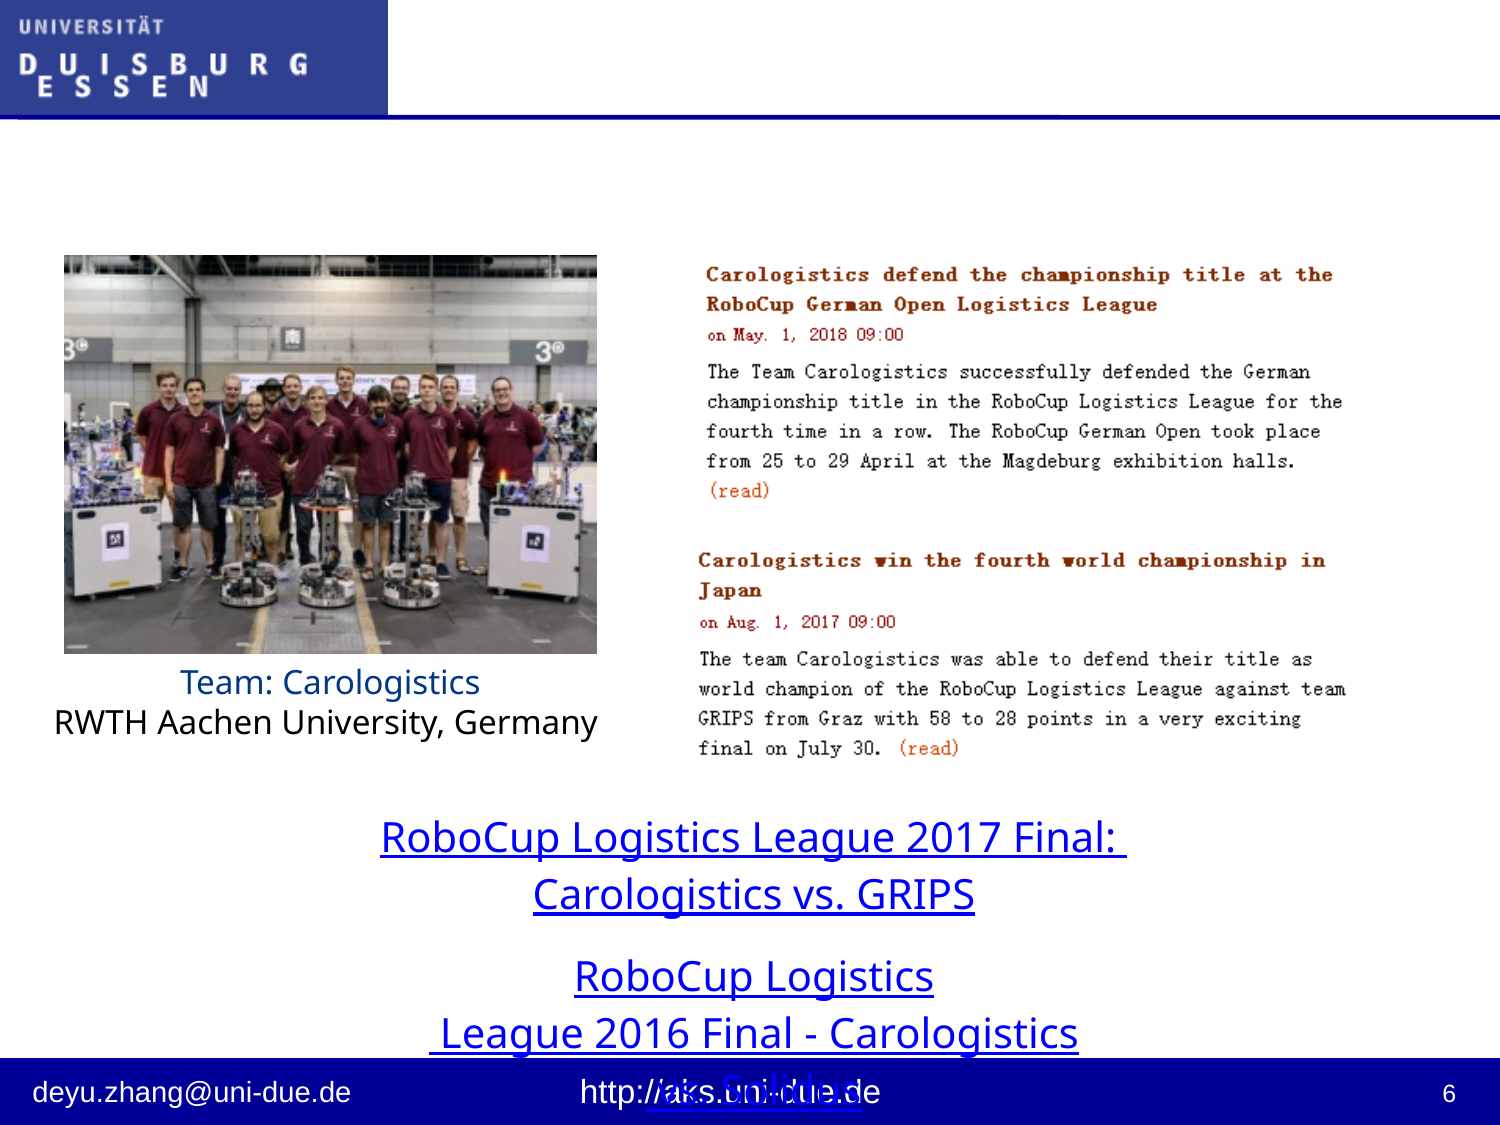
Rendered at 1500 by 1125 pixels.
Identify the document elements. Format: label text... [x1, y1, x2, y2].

picture [64, 255, 597, 655]
text_box [0, 0, 50, 50]
picture [690, 541, 1360, 766]
text_box RoboCup Logistics League 2017 Final: Carologistics vs. GRIPS [253, 803, 1255, 932]
picture [690, 250, 1362, 511]
picture [0, 0, 388, 114]
text_box Team: Carologistics RWTH Aachen University, Germany [0, 653, 685, 749]
text_box RoboCup Logistics League 2016 Final - Carologistics vs. Solidus [379, 942, 1130, 1125]
